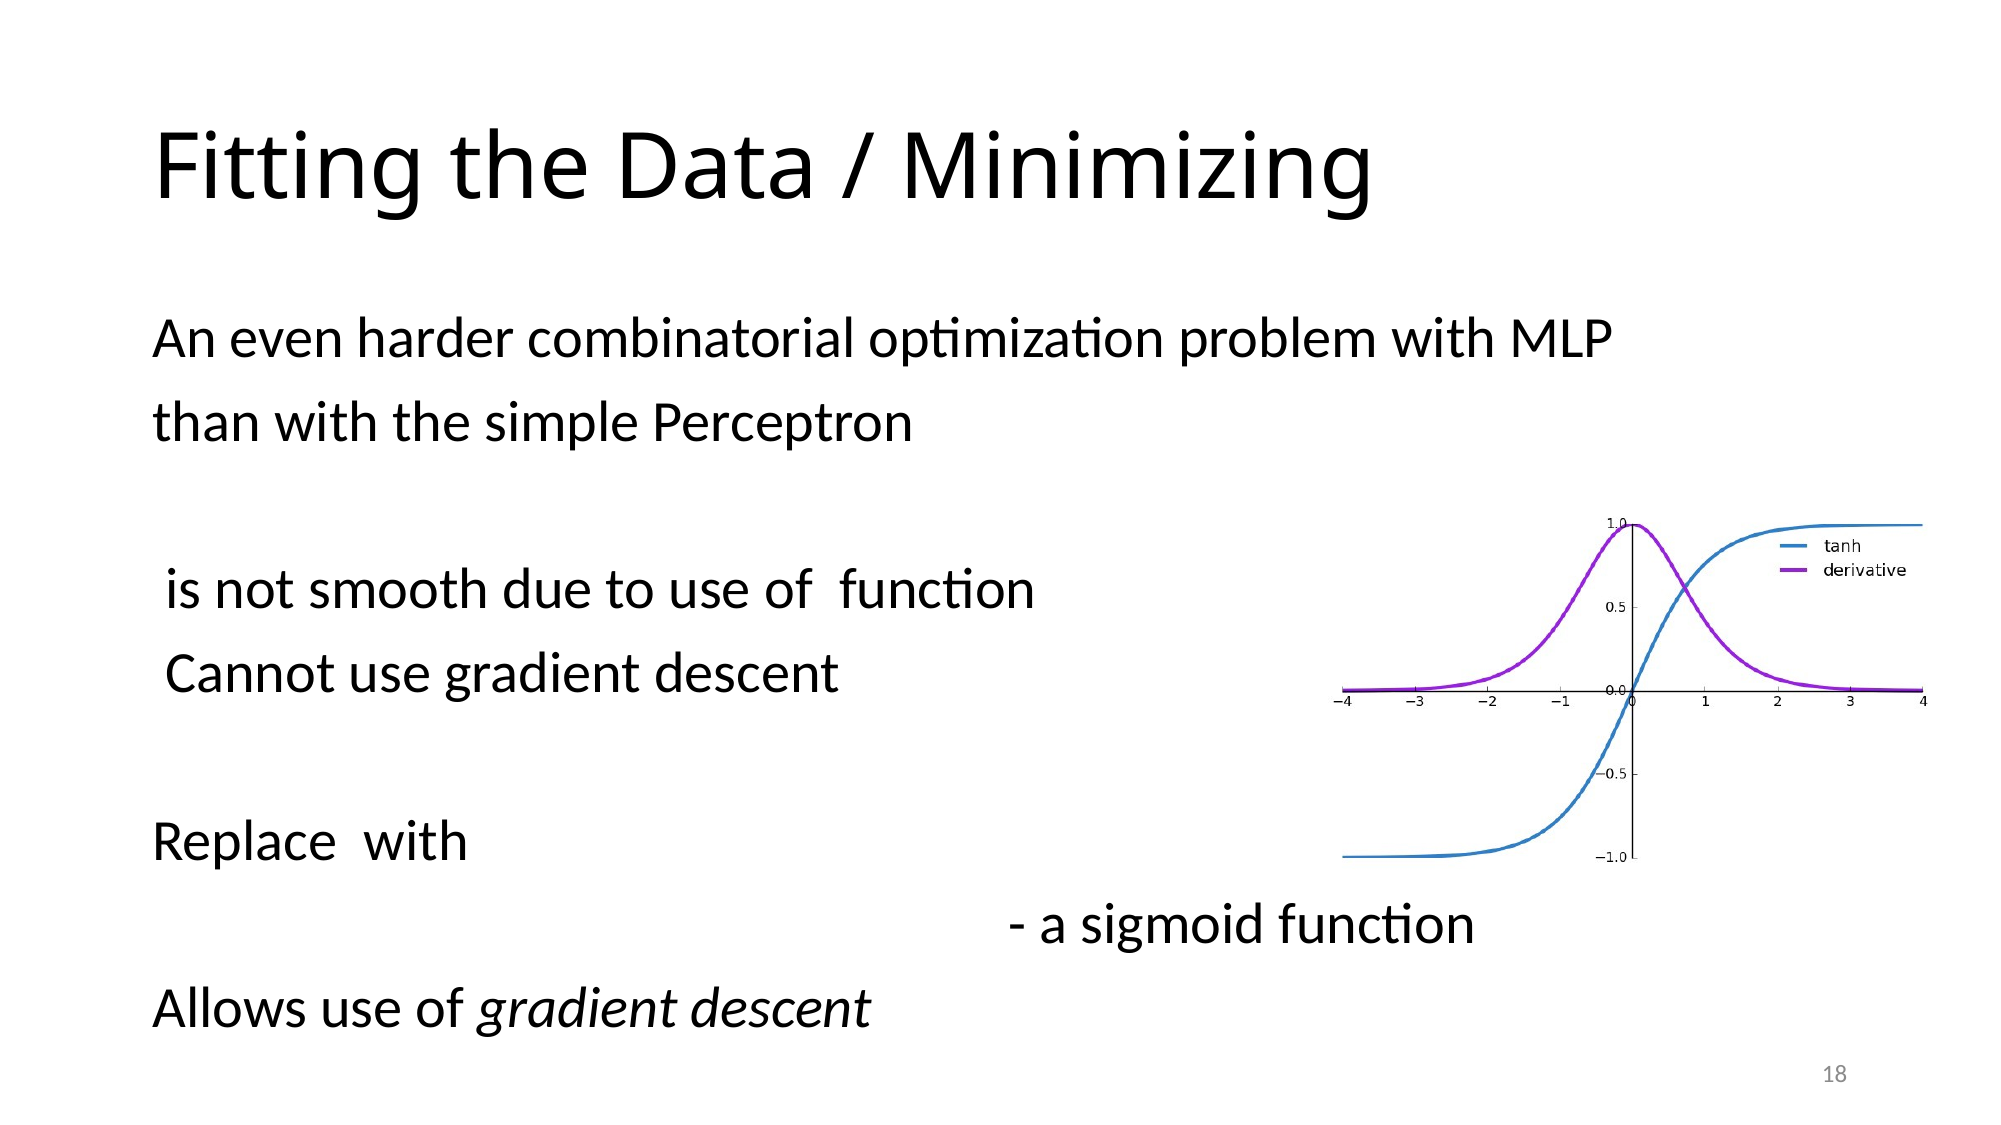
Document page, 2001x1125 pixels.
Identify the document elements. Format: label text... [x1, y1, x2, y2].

slide_number 18 [1412, 1042, 1863, 1103]
picture [1248, 482, 1997, 899]
